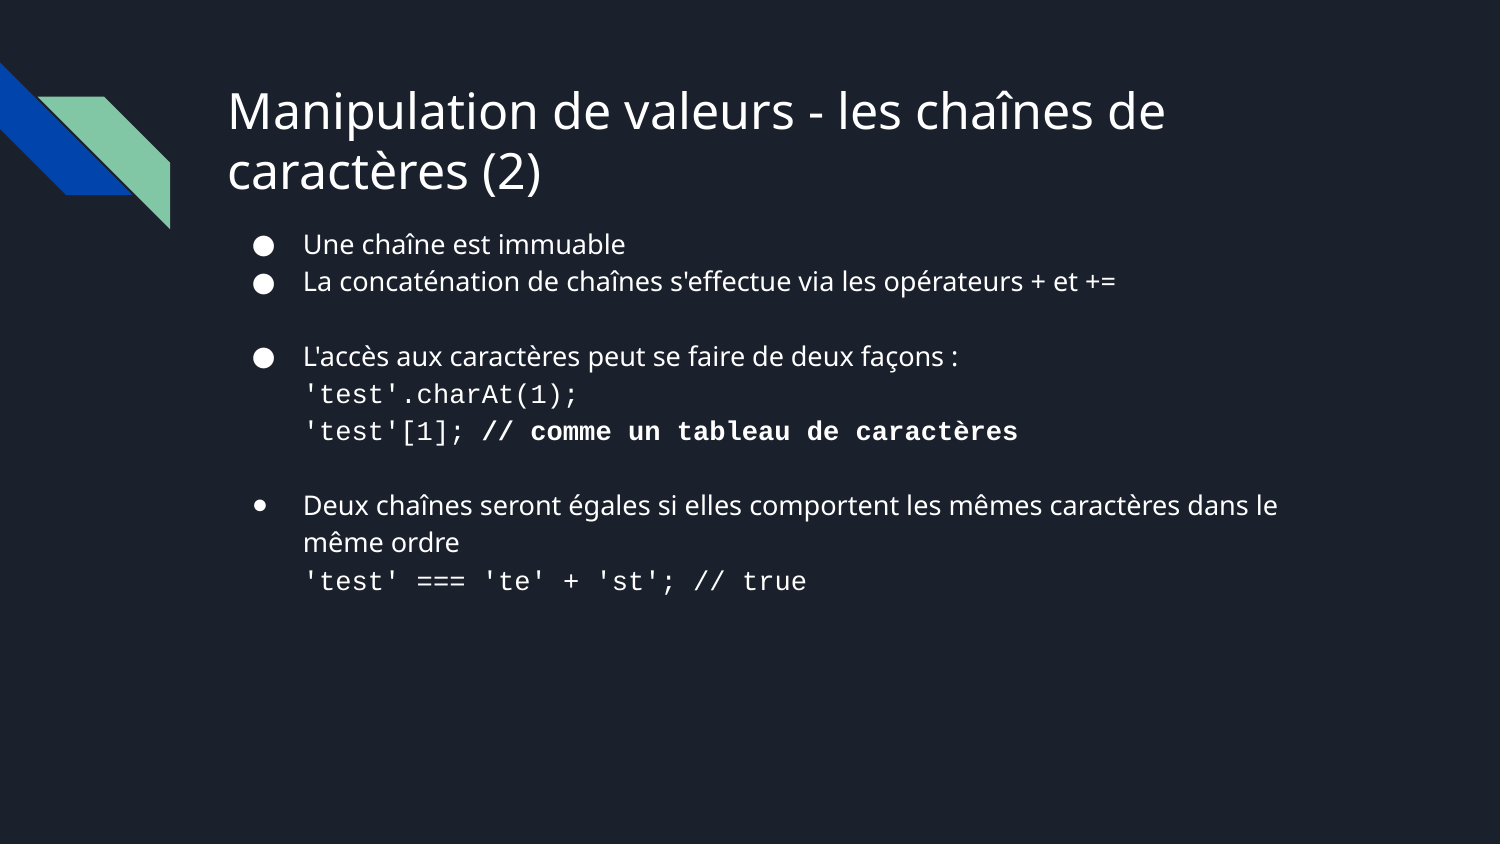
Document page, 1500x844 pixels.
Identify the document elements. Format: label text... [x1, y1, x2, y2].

title Manipulation de valeurs - les chaînes de caractères (2) [212, 64, 1368, 207]
list Une chaîne est immuable La concaténation de chaînes s'effectue via les opérateurs + et += L'accès aux caractères peut se faire de deux façons : 'test'.charAt(1); 'test'[1]; // comme un tableau de caractères Deux chaînes seront égales si elles comportent les mêmes caractères dans le même ordre 'test' === 'te' + 'st'; // true [212, 207, 1368, 812]
